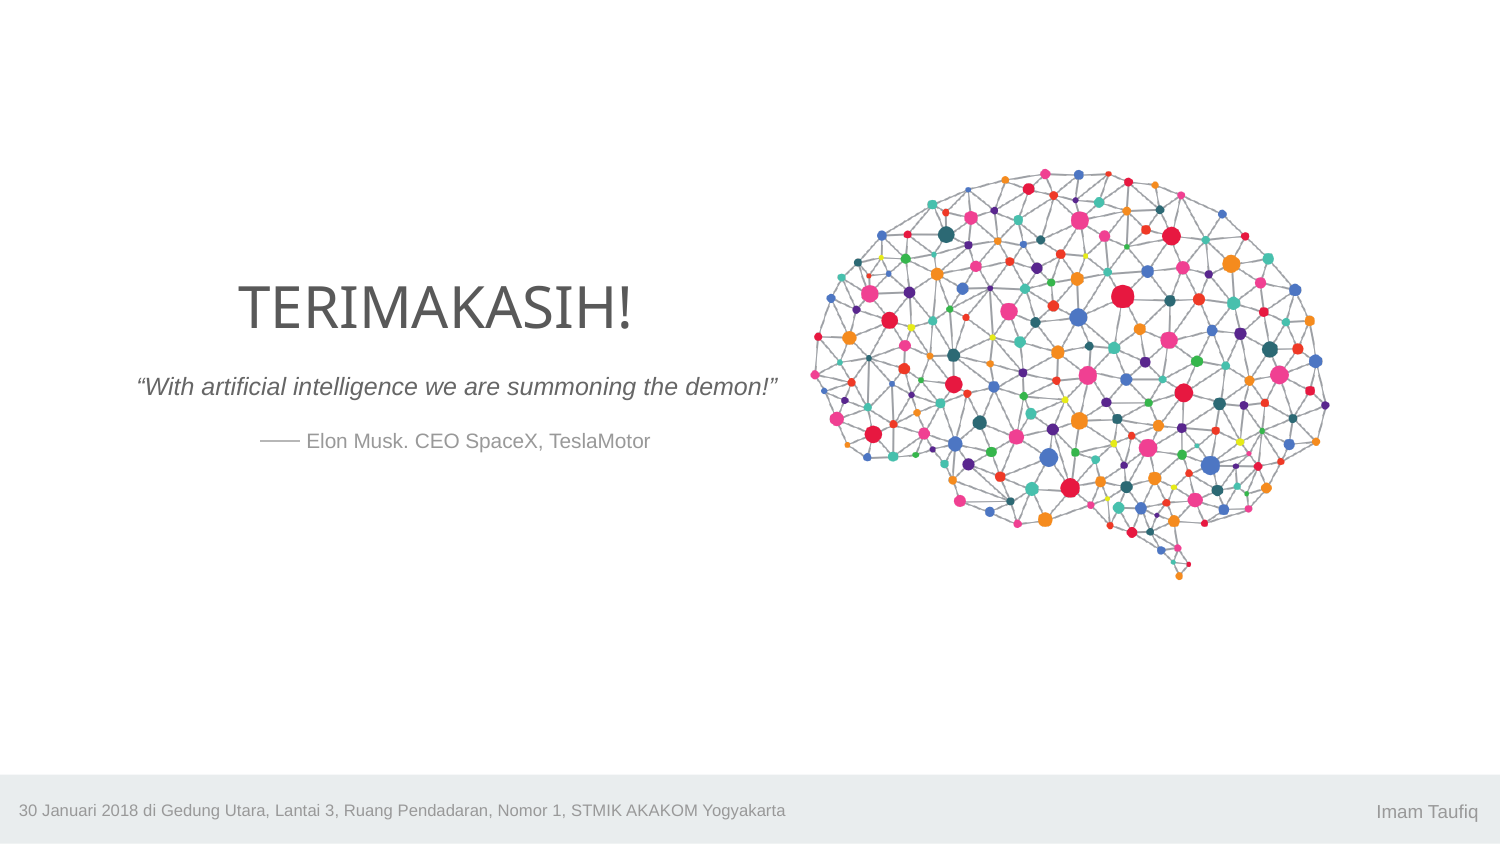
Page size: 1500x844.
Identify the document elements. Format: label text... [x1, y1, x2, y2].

text_box 30 Januari 2018 di Gedung Utara, Lantai 3, Ruang Pendadaran, Nomor 1, STMIK AKAKOM Yogyakarta [3, 784, 811, 834]
picture [788, 126, 1351, 610]
text_box [0, 774, 1500, 844]
text_box Imam Taufiq [1361, 784, 1500, 834]
list TERIMAKASIH! [223, 267, 665, 344]
text_box “With artificial intelligence we are summoning the demon!” [121, 355, 783, 429]
text_box Elon Musk. CEO SpaceX, TeslaMotor [291, 412, 678, 470]
